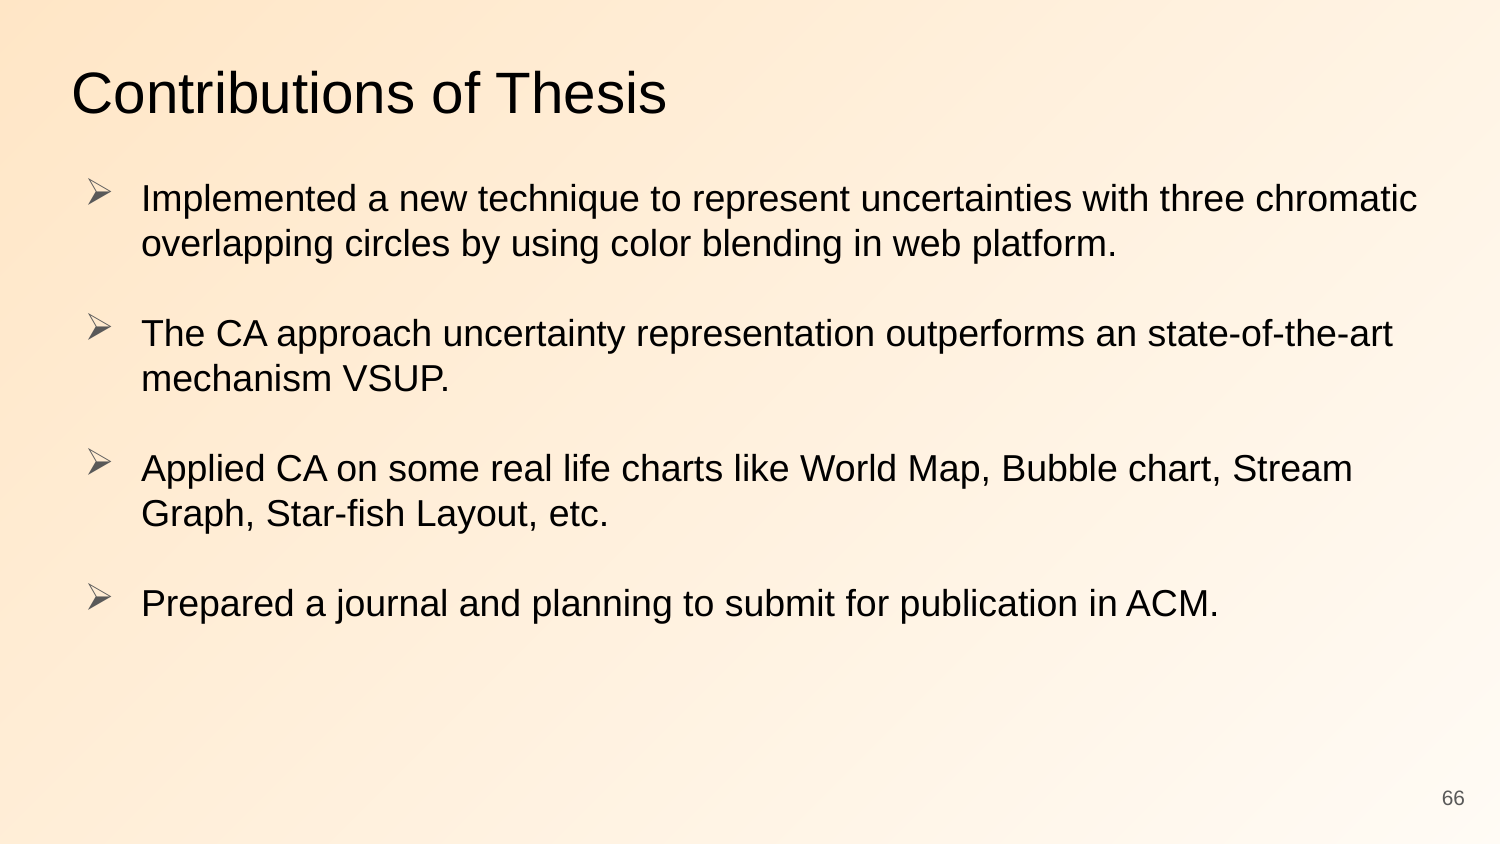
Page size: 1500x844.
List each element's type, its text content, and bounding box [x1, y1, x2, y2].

list Implemented a new technique to represent uncertainties with three chromatic overlapping circles by using color blending in web platform. The CA approach uncertainty representation outperforms an state-of-the-art mechanism VSUP. Applied CA on some real life charts like World Map, Bubble chart, Stream Graph, Star-fish Layout, etc. Prepared a journal and planning to submit for publication in ACM. [51, 158, 1449, 720]
slide_number 66 [1389, 764, 1480, 830]
title Contributions of Thesis [56, 40, 1455, 135]
